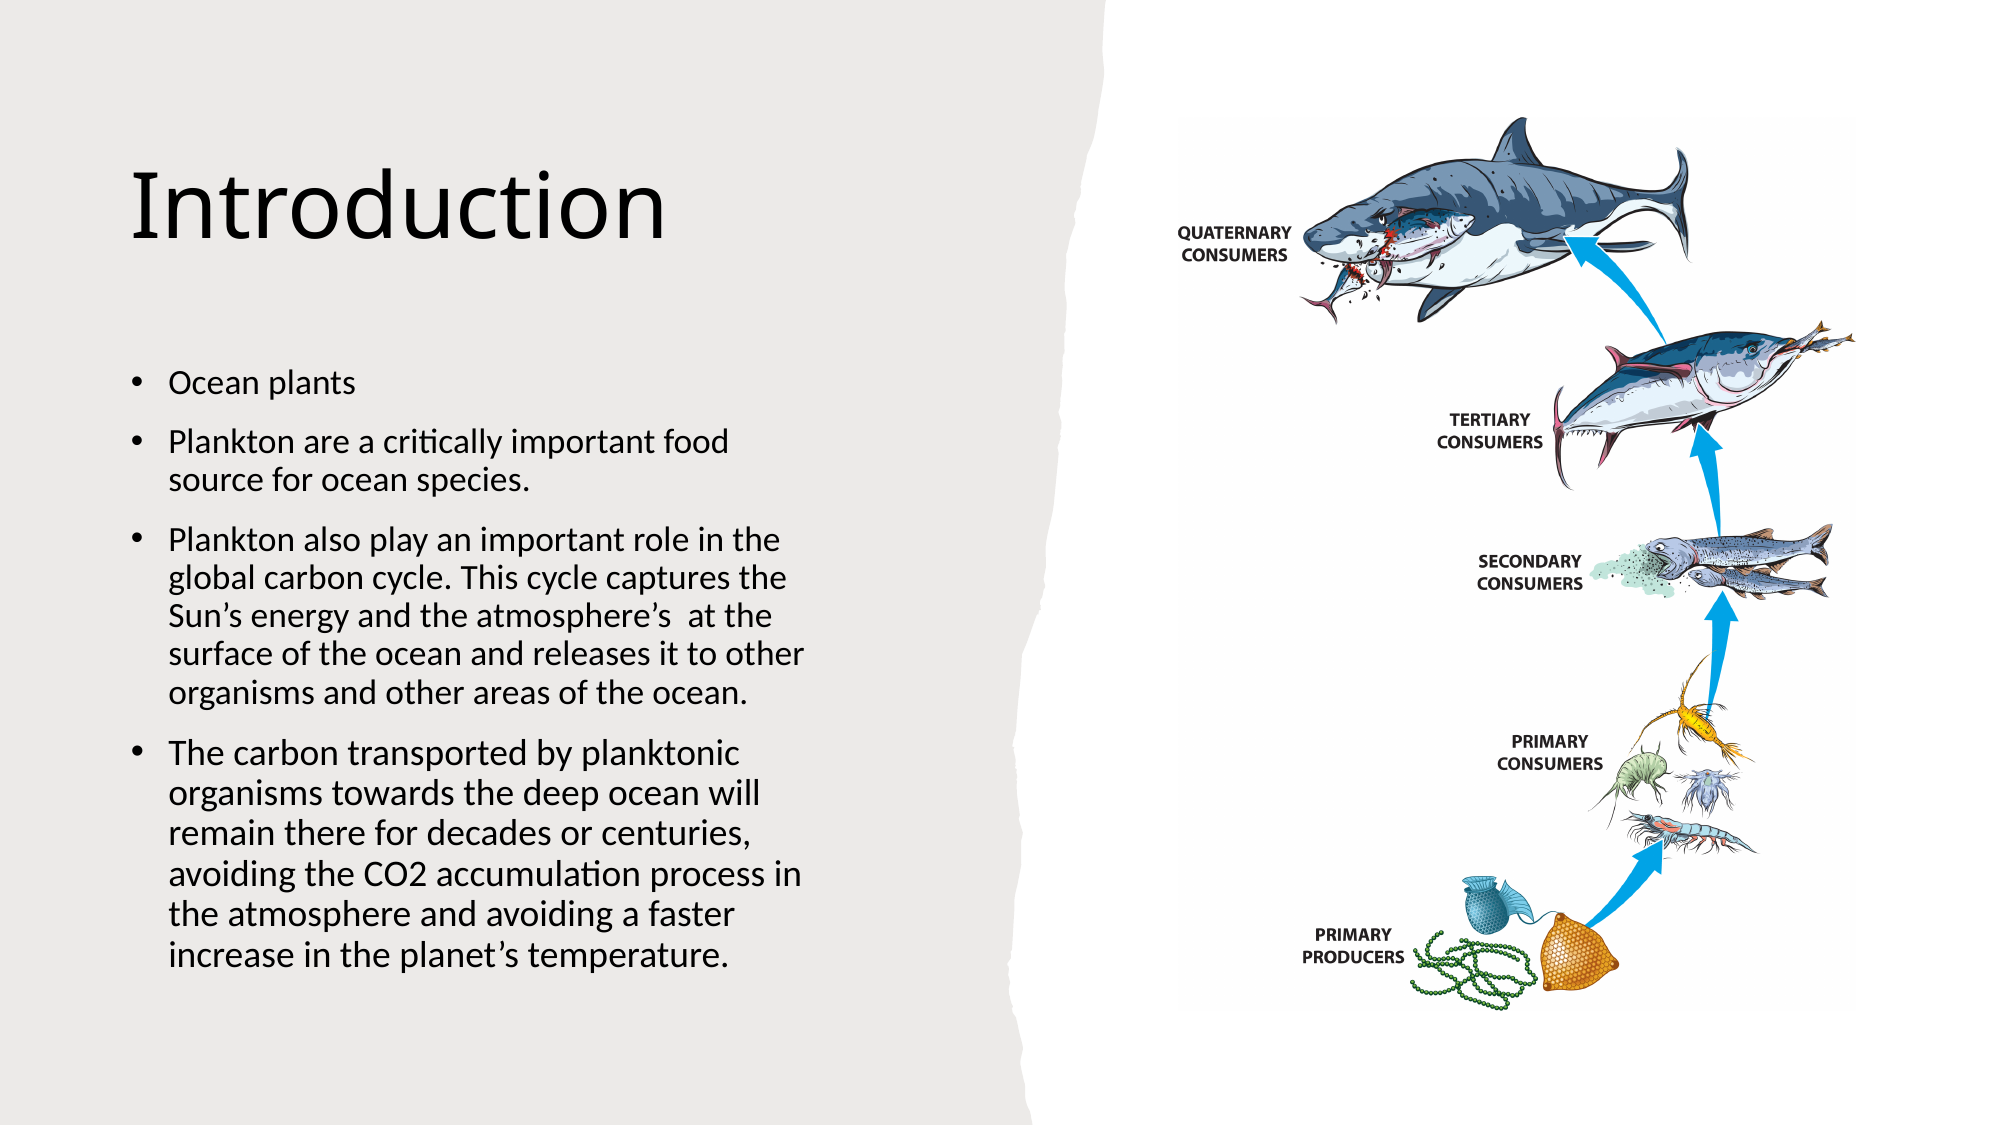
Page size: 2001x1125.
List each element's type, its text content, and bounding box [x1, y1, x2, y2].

text_box [1010, 0, 2000, 1125]
picture [1178, 117, 1857, 1012]
text_box [0, 0, 1108, 1125]
title Introduction [115, 99, 901, 319]
